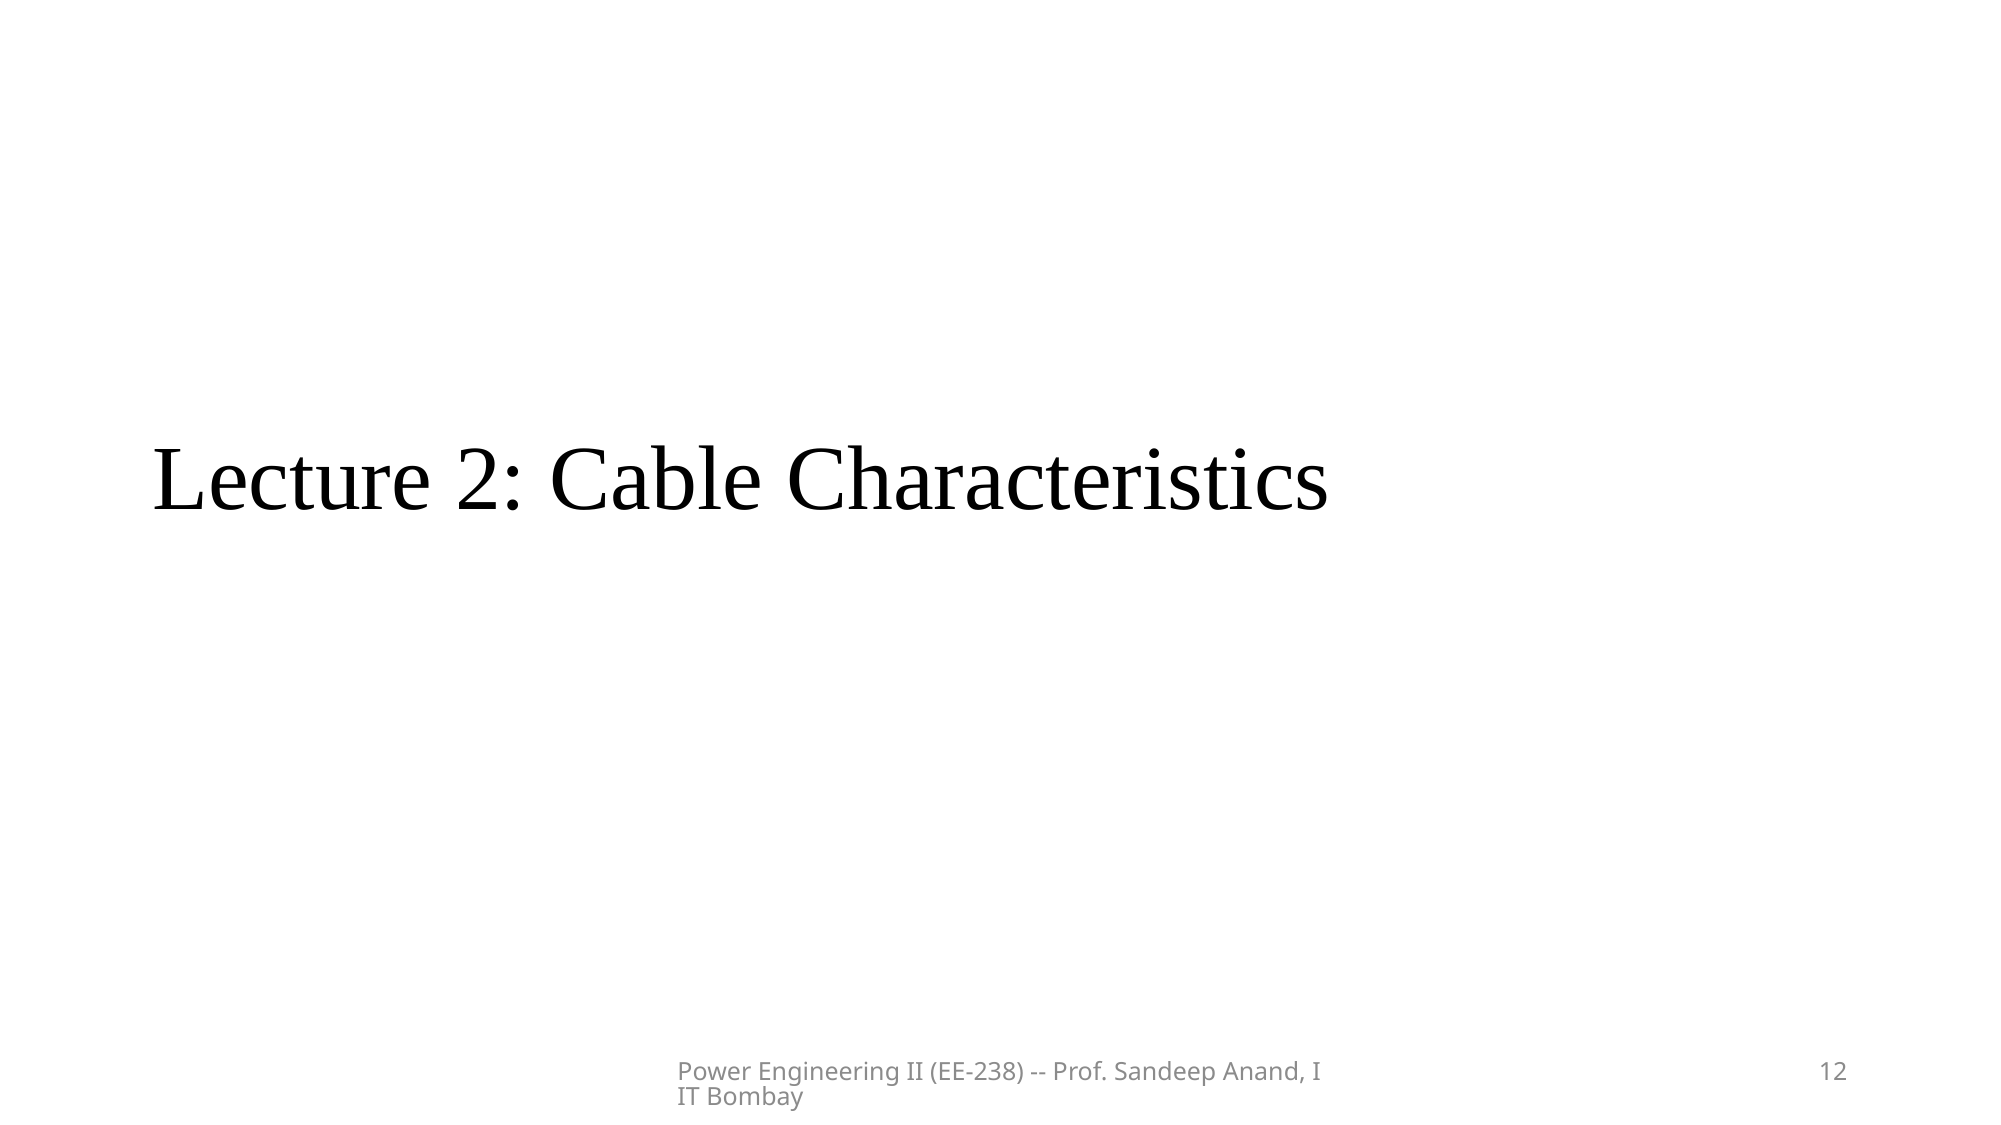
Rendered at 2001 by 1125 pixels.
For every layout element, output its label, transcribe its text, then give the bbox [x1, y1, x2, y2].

slide_number 12 [1412, 1042, 1863, 1103]
footer Power Engineering II (EE-238) -- Prof. Sandeep Anand, IIT Bombay [662, 1042, 1338, 1103]
title Lecture 2: Cable Characteristics [137, 397, 1863, 563]
